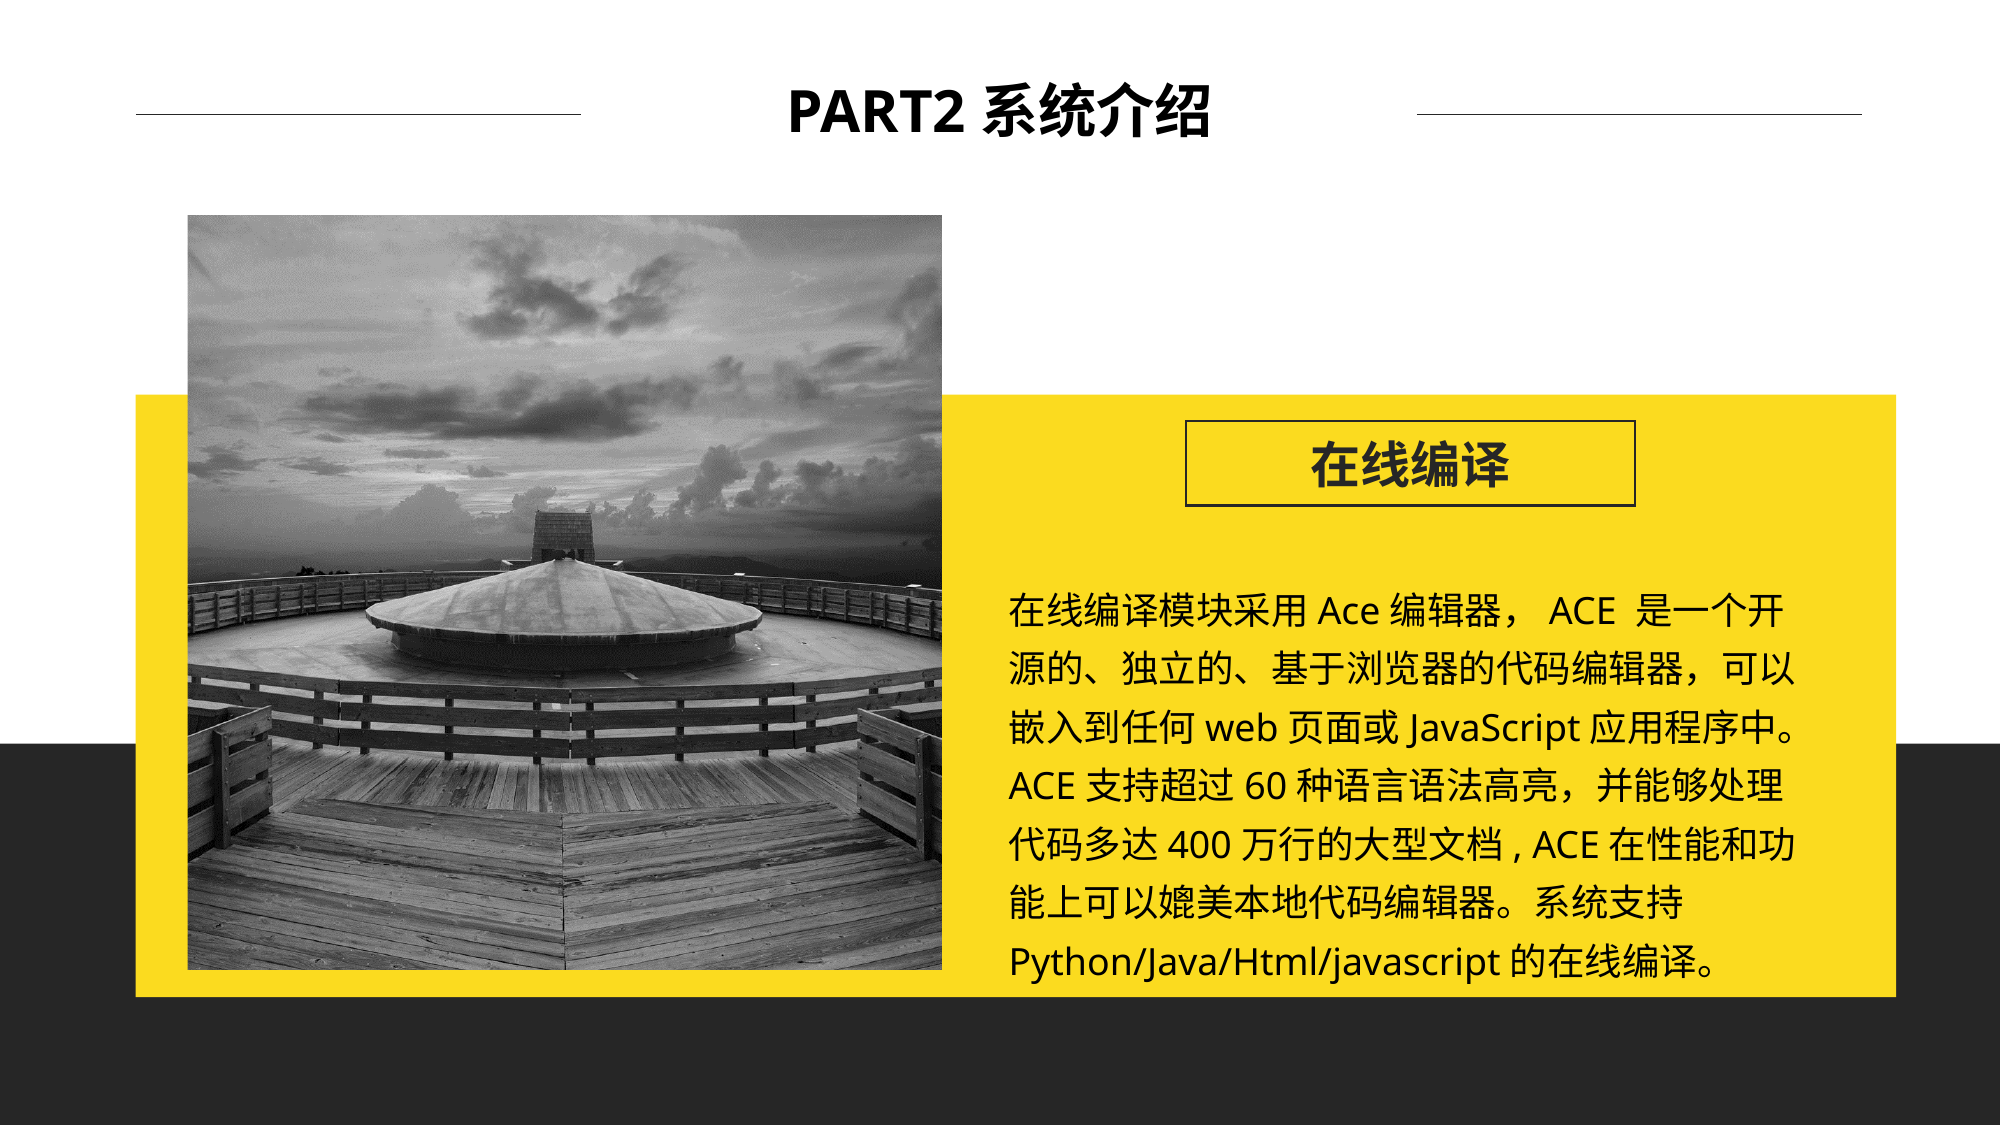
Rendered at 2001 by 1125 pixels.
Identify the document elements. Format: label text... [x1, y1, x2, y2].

text_box 在线编译 [1185, 420, 1636, 507]
list PART2系统介绍 [629, 43, 1371, 185]
text_box [135, 394, 1897, 998]
text_box 在线编译模块采用Ace编辑器，ACE 是一个开源的、独立的、基于浏览器的代码编辑器，可以嵌入到任何web页面或JavaScript应用程序中。ACE支持超过60种语言语法高亮，并能够处理代码多达400万行的大型文档, ACE在性能和功能上可以媲美本地代码编辑器。系统支持Python/Java/Html/javascript的在线编译。 [993, 566, 1828, 991]
picture [187, 215, 942, 970]
